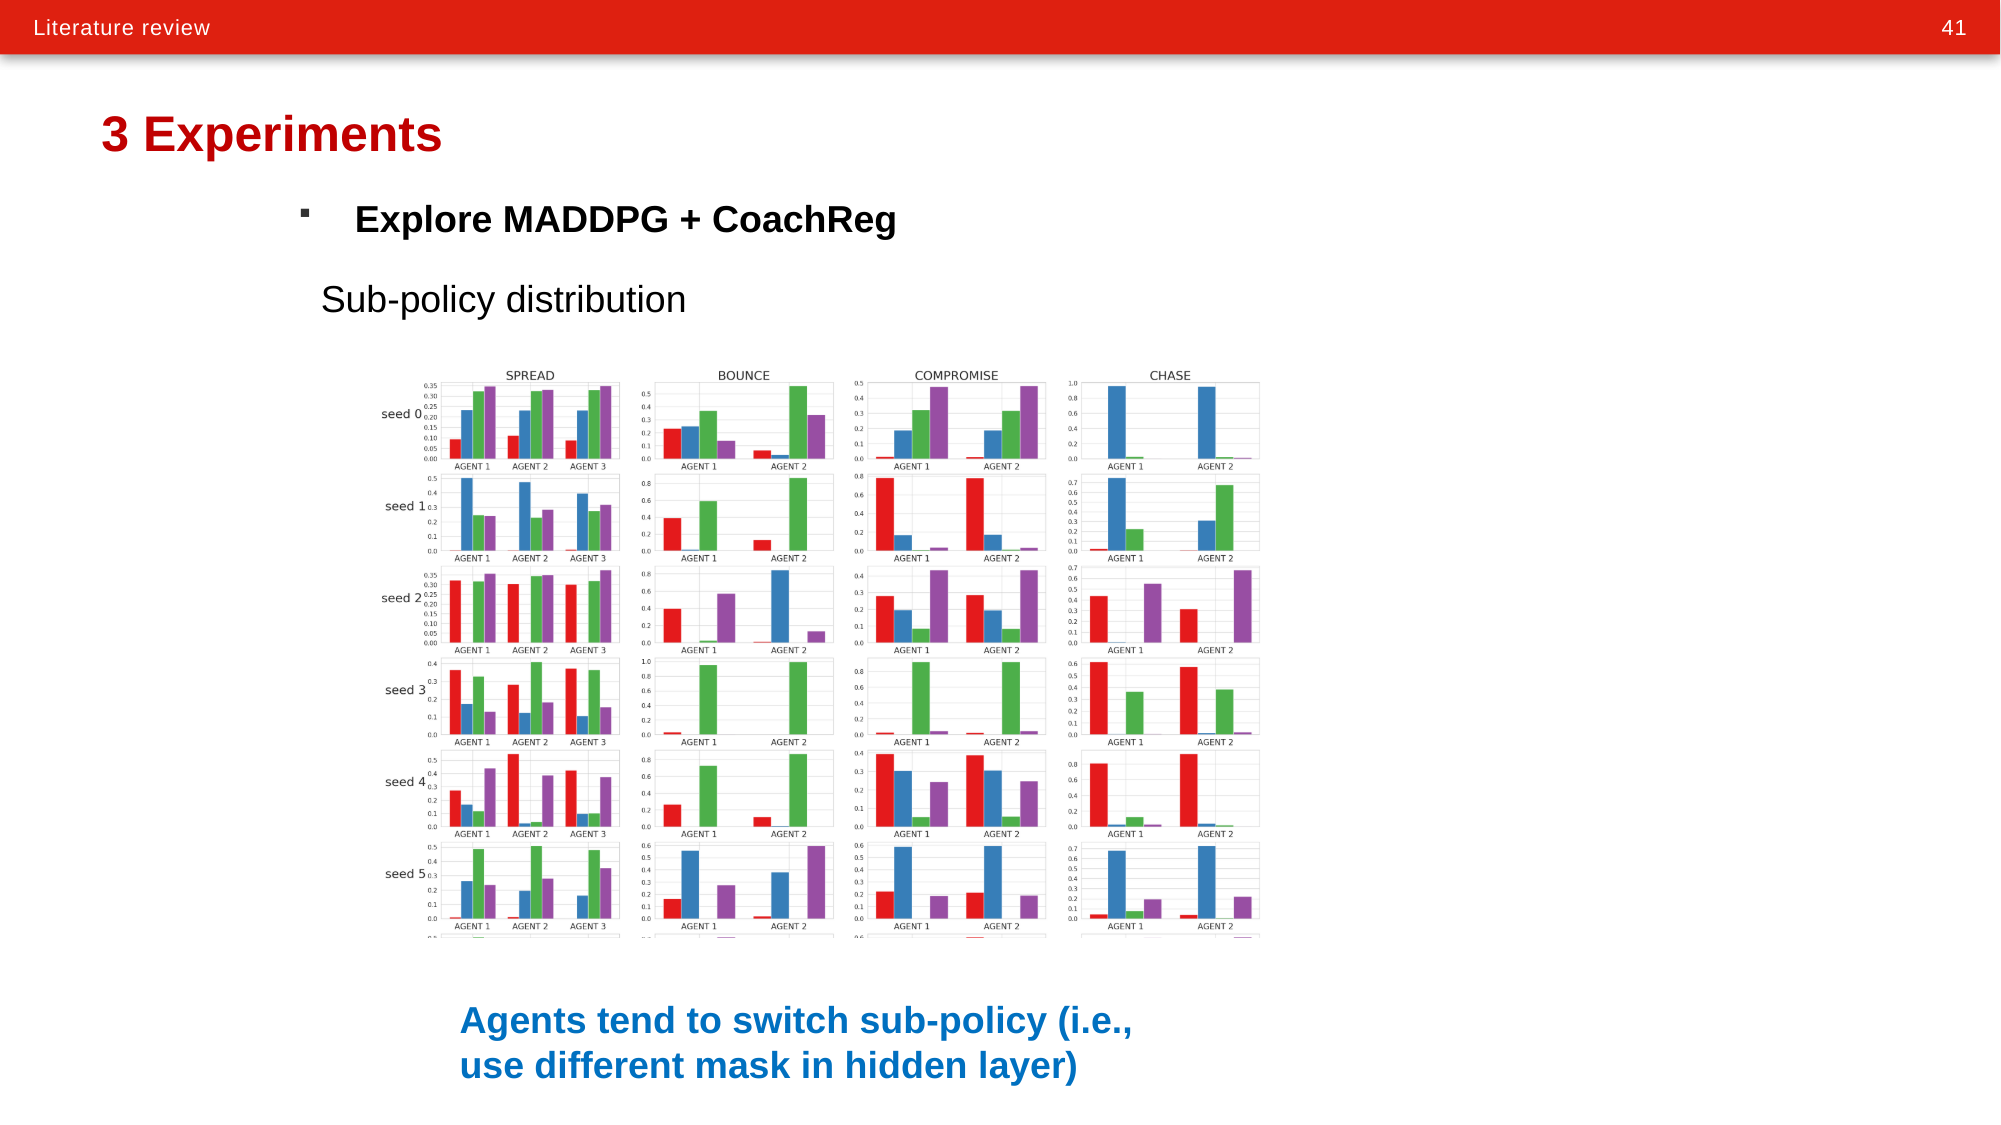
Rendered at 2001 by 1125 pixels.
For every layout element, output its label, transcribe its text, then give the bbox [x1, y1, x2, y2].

text_box Agents tend to switch sub-policy (i.e., use different mask in hidden layer) [444, 988, 1217, 1094]
text_box Sub-policy distribution [306, 267, 818, 328]
list Explore MADDPG + CoachReg [208, 187, 2000, 1062]
picture [361, 343, 1343, 939]
title 3 Experiments [86, 83, 1914, 180]
